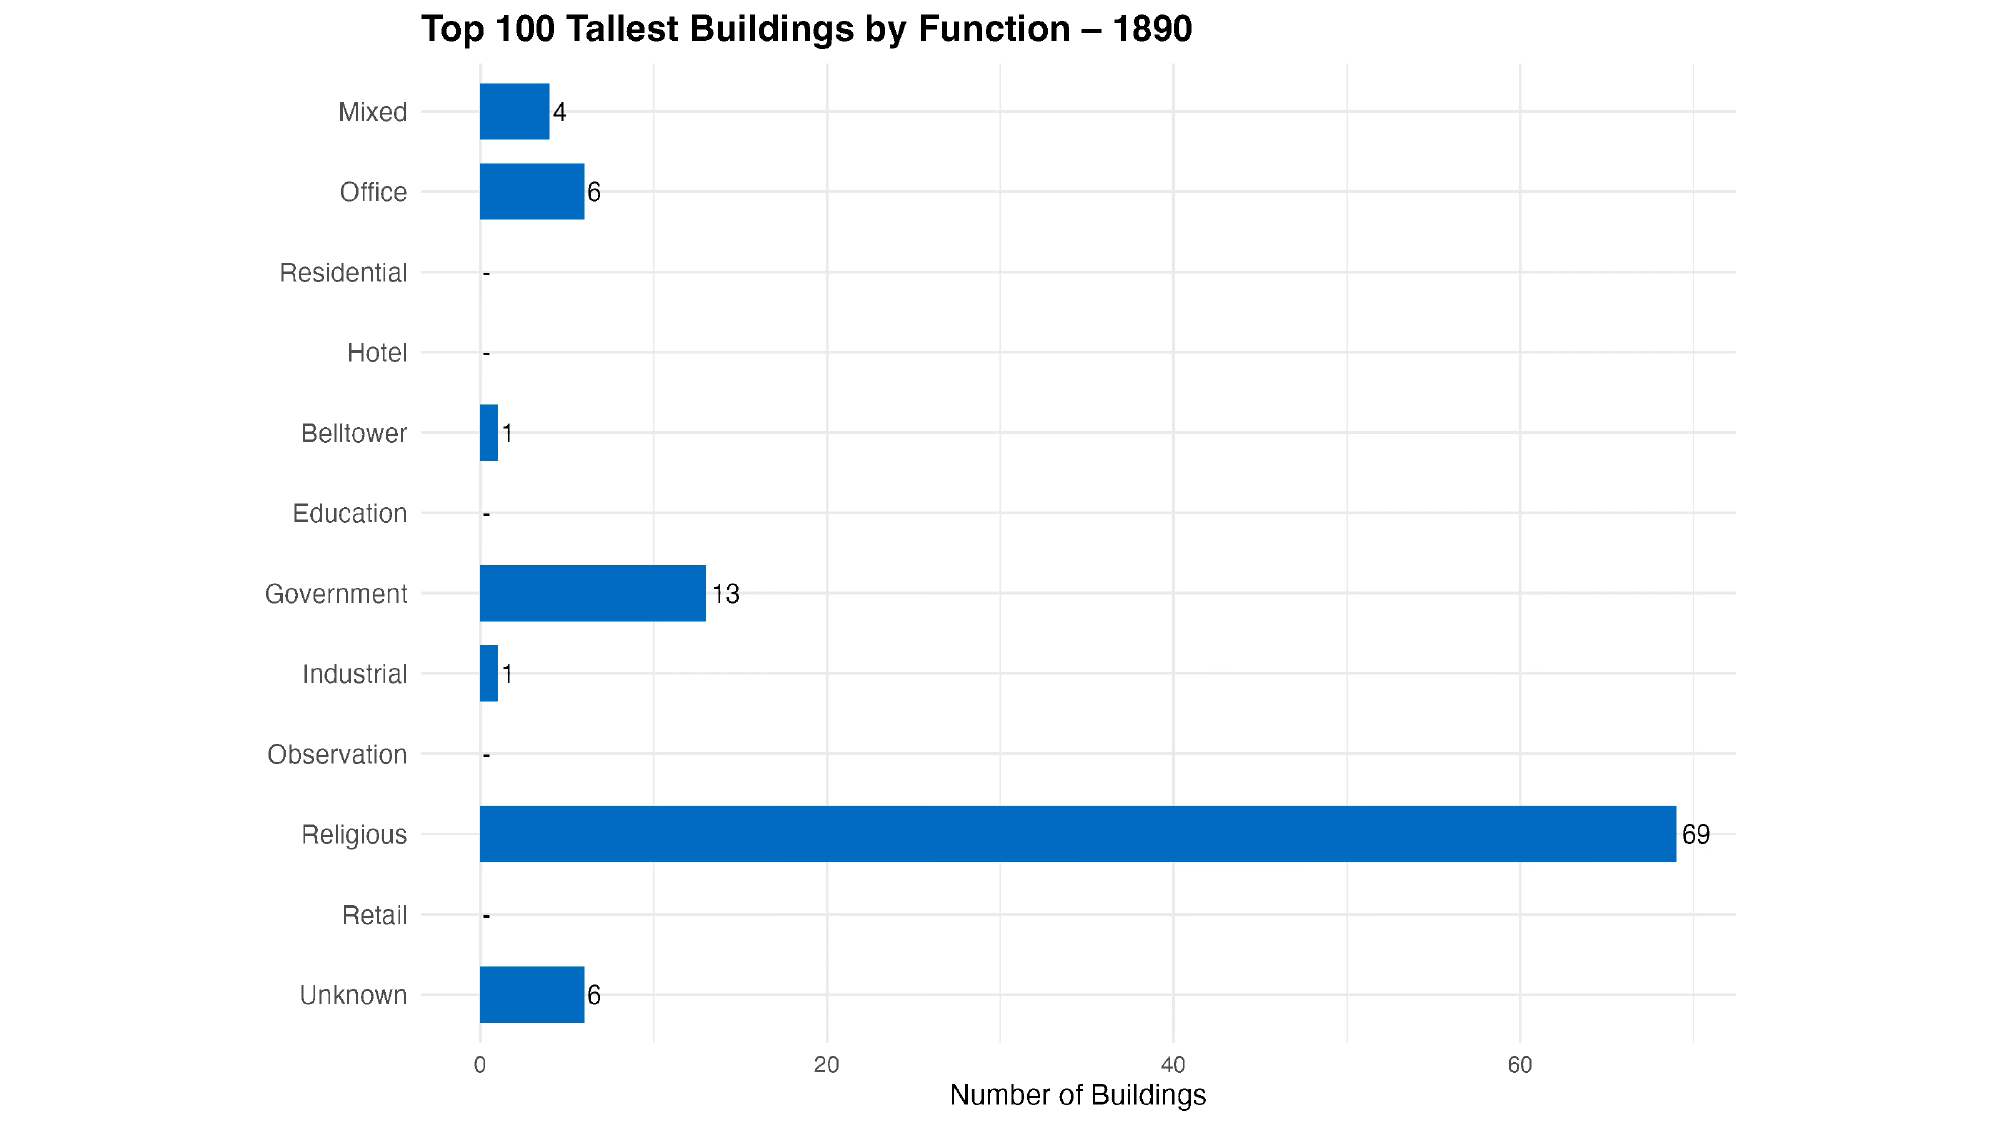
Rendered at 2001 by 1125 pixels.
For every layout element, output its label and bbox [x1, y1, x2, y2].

list [248, 0, 1751, 1125]
